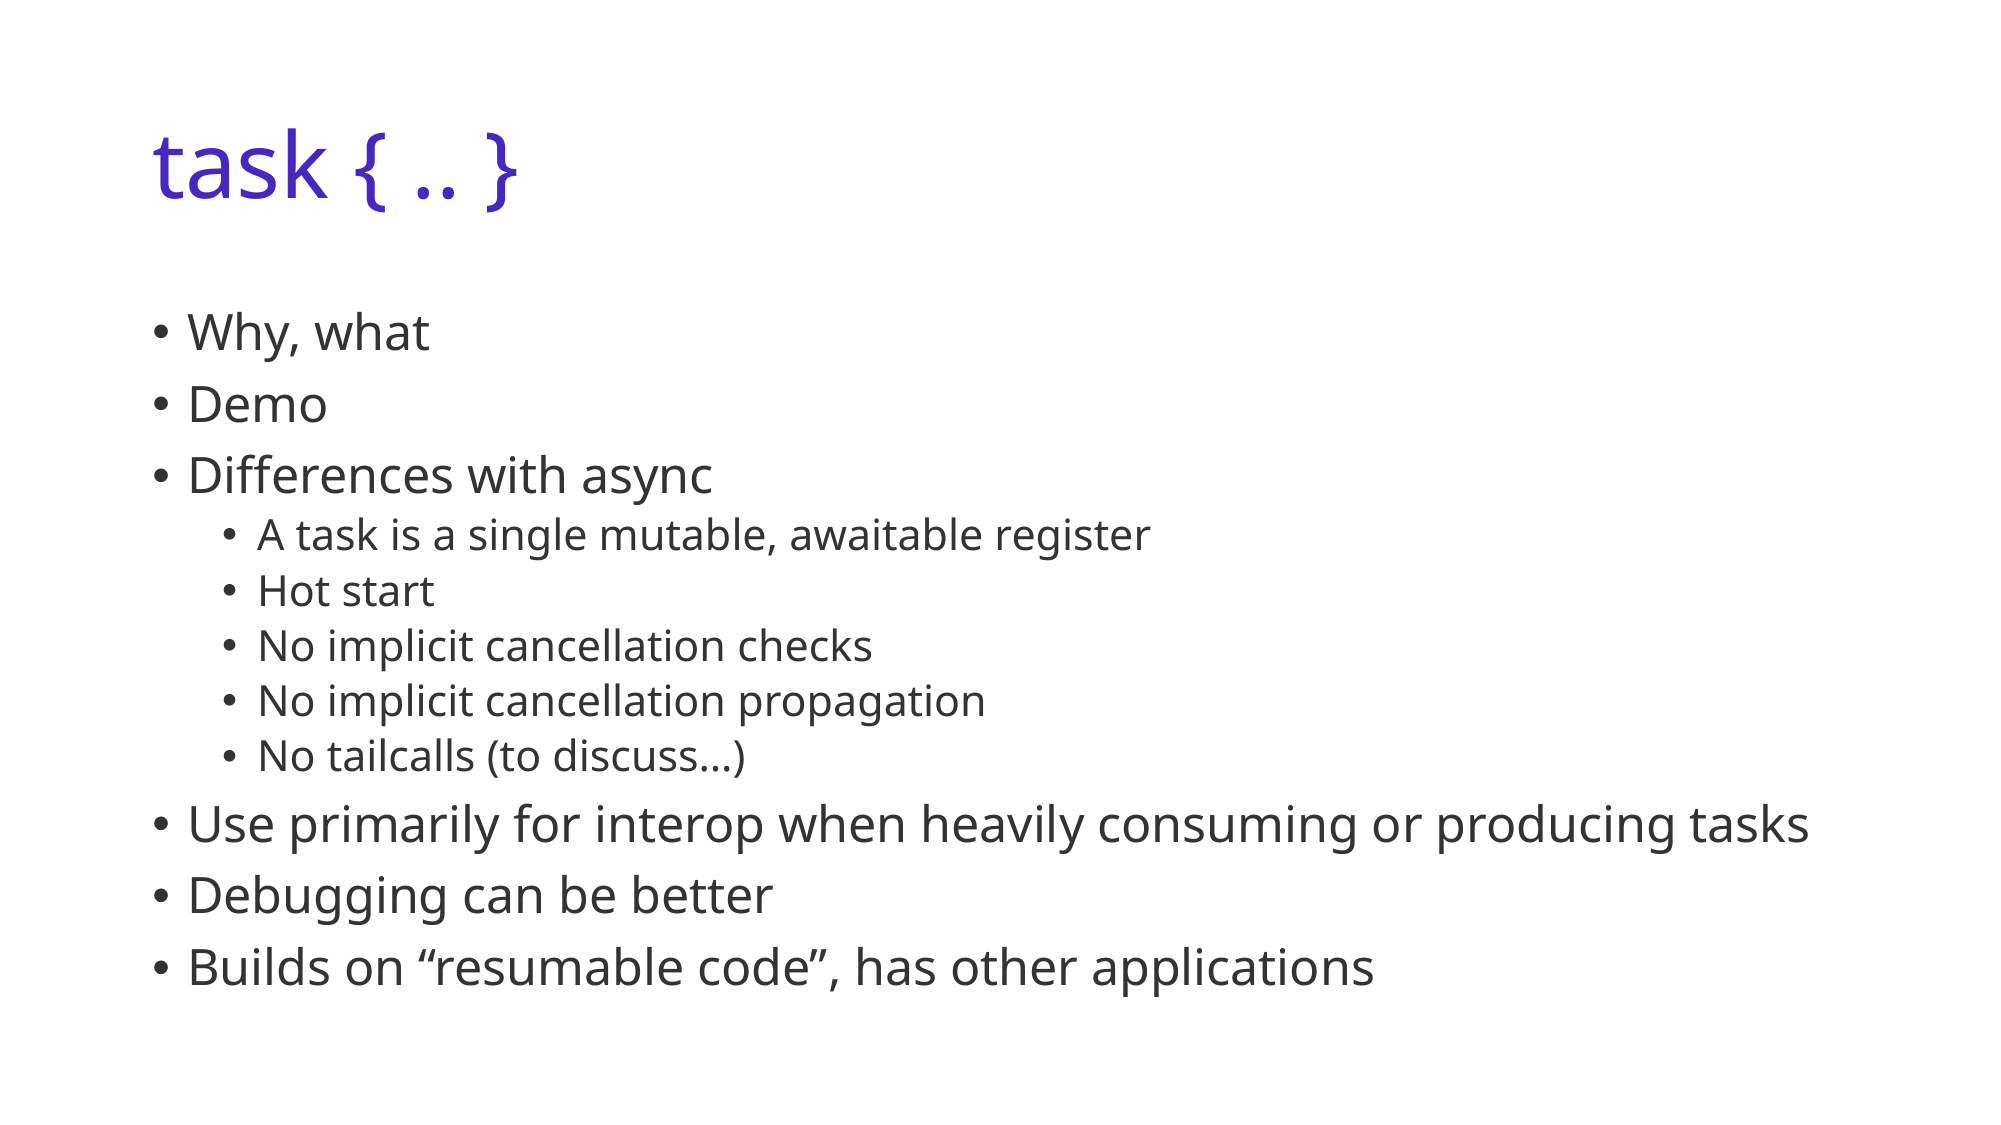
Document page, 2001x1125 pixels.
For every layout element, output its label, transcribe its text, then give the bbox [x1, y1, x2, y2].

list Why, what Demo Differences with async A task is a single mutable, awaitable register Hot start No implicit cancellation checks No implicit cancellation propagation No tailcalls (to discuss…) Use primarily for interop when heavily consuming or producing tasks Debugging can be better Builds on “resumable code”, has other applications [137, 299, 1863, 1014]
title task { .. } [137, 59, 1863, 278]
